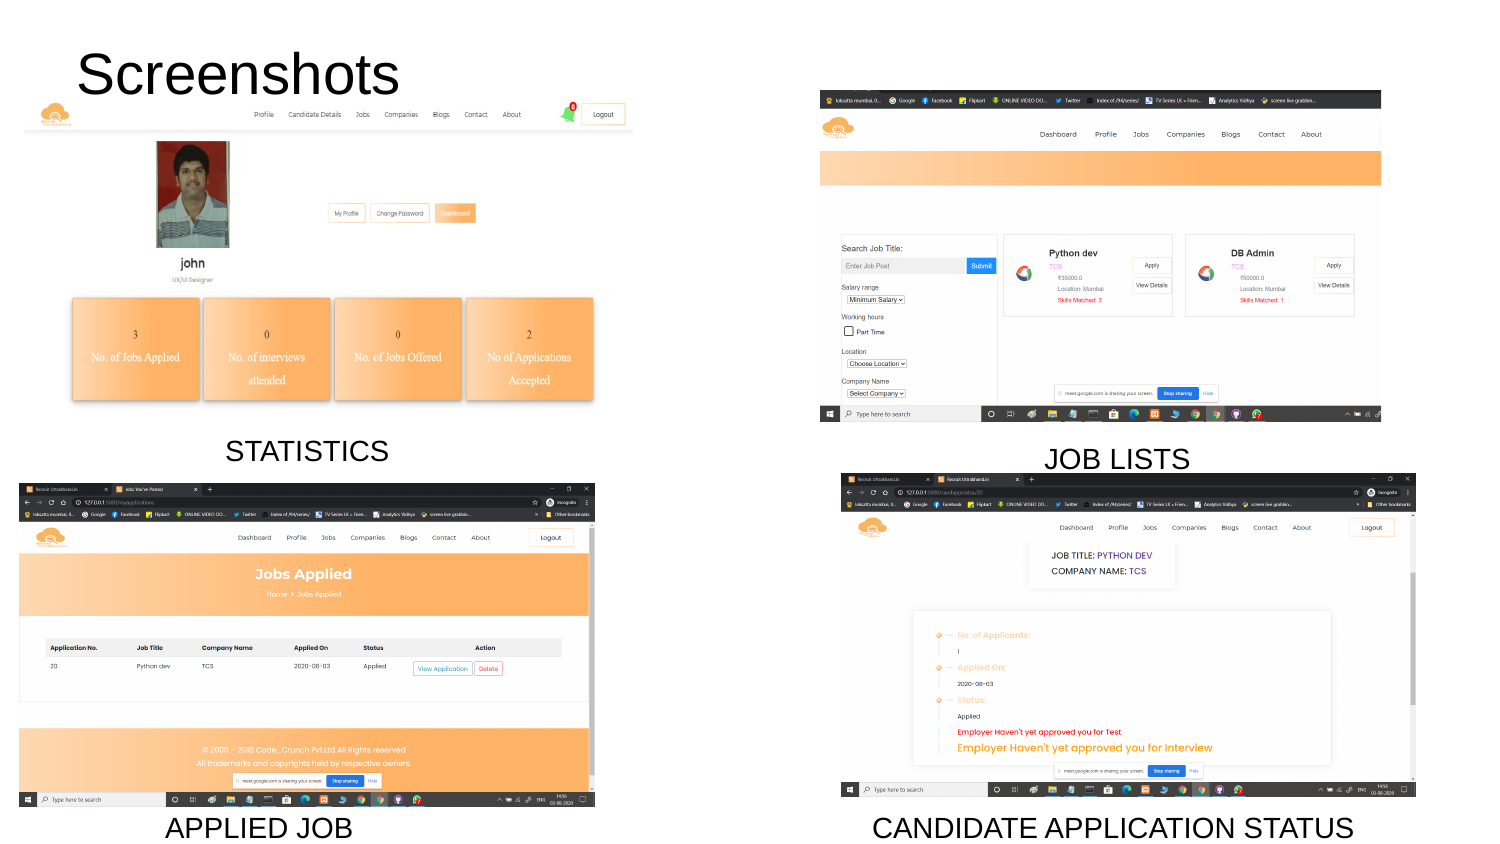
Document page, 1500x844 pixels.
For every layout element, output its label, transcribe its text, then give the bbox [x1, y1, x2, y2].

title Screenshots [61, 21, 1460, 116]
picture [19, 483, 595, 808]
text_box STATISTICS [117, 418, 498, 476]
picture [24, 99, 634, 410]
text_box CANDIDATE APPLICATION STATUS [841, 805, 1395, 833]
picture [749, 90, 1382, 446]
text_box APPLIED JOB [150, 815, 498, 832]
picture [840, 472, 1417, 797]
text_box JOB LISTS [854, 453, 1382, 471]
